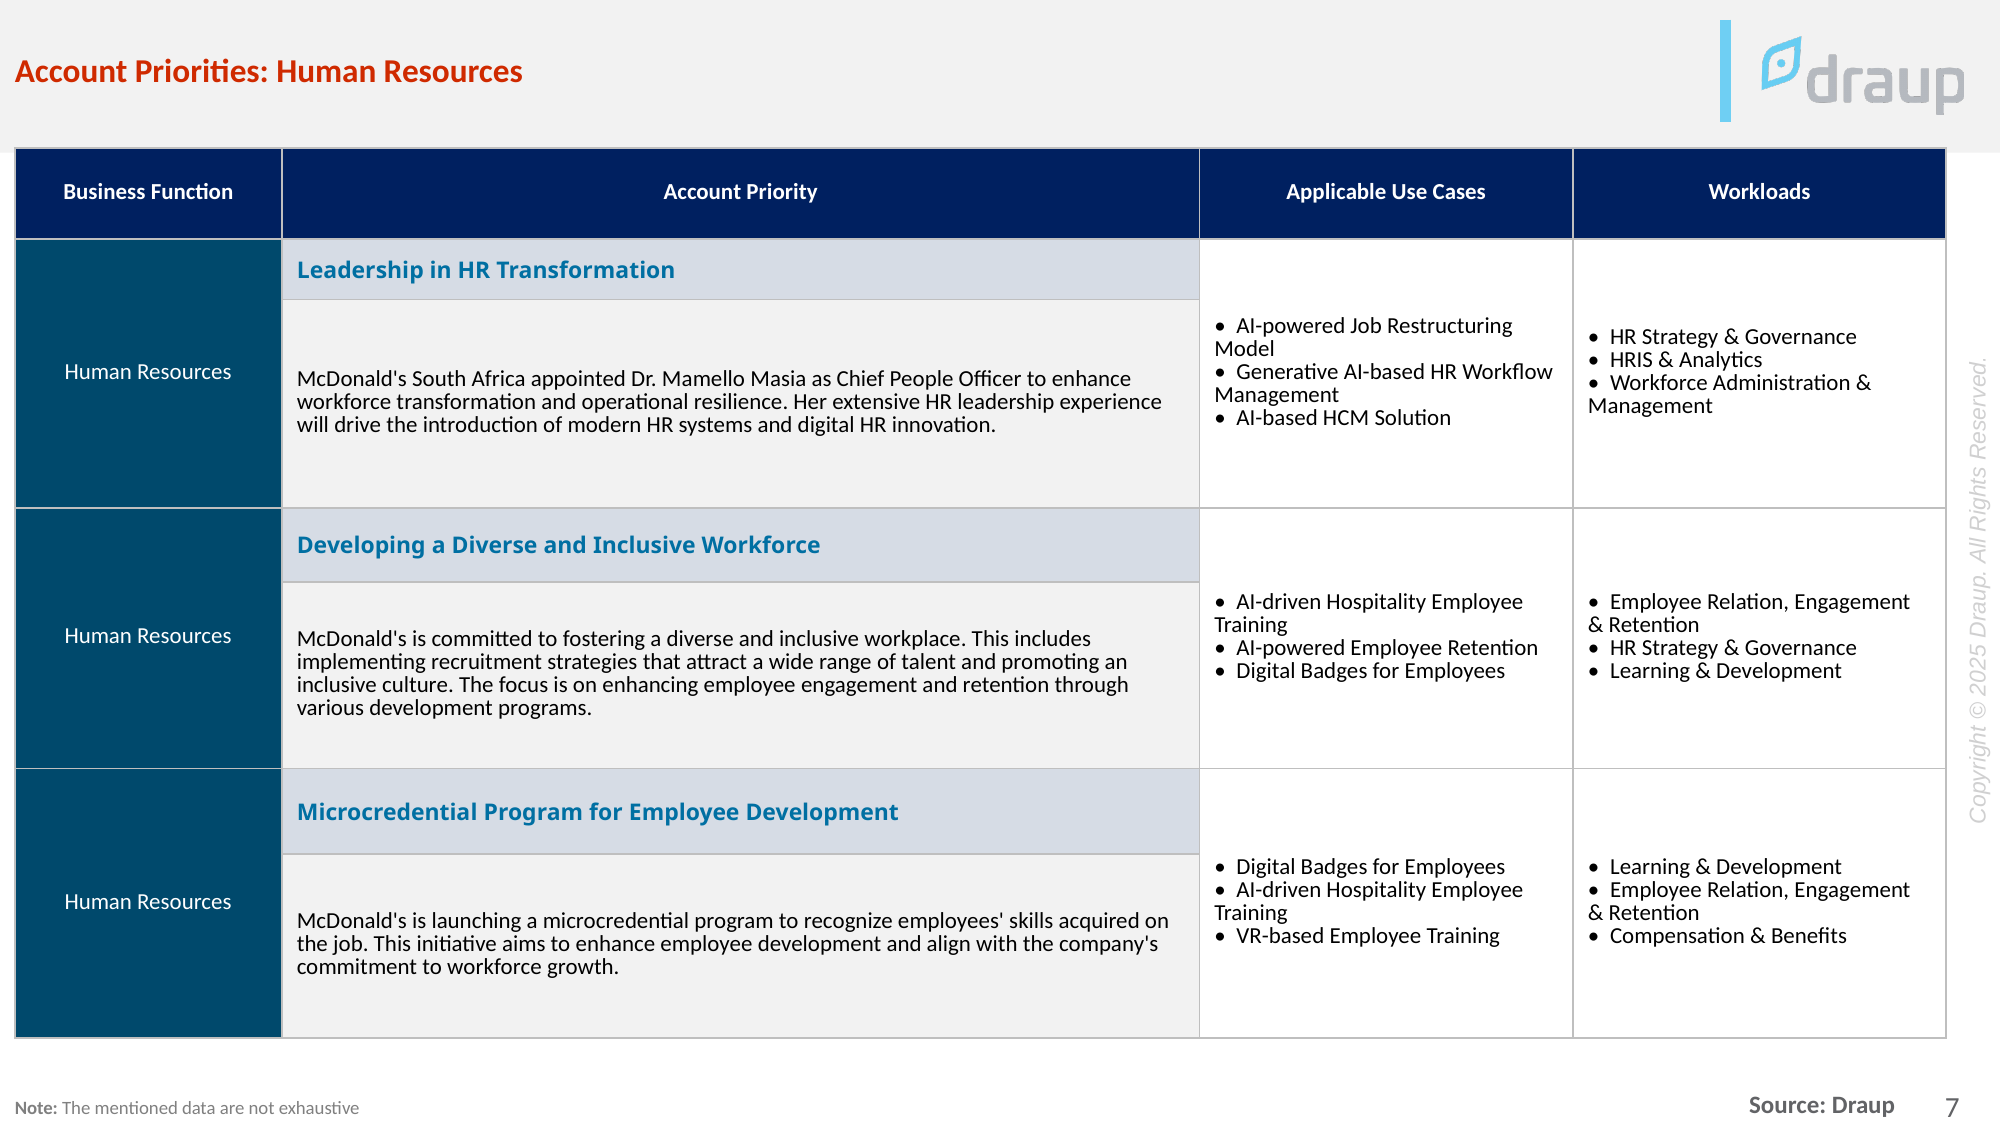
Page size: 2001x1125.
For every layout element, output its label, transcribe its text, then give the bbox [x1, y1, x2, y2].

table_header Applicable Use Cases [1200, 149, 1572, 238]
text_box Note: The mentioned data are not exhaustive [0, 1088, 1080, 1125]
table_cell • Digital Badges for Employees • AI-driven Hospitality Employee Training • VR-based Employee Training [1200, 769, 1572, 1037]
table_cell McDonald's is launching a microcredential program to recognize employees' skills acquired on the job. This initiative aims to enhance employee development and align with the company's commitment to workforce growth. [283, 855, 1199, 1037]
text_box Account Priorities: Human Resources [0, 3, 1701, 144]
table_cell Human Resources [16, 769, 281, 1037]
table_cell McDonald's South Africa appointed Dr. Mamello Masia as Chief People Officer to enhance workforce transformation and operational resilience. Her extensive HR leadership experience will drive the introduction of modern HR systems and digital HR innovation. [283, 300, 1199, 507]
table_cell Developing a Diverse and Inclusive Workforce [283, 509, 1199, 581]
table_cell Microcredential Program for Employee Development [283, 769, 1199, 853]
table_header Account Priority [283, 149, 1199, 238]
table_header Workloads [1574, 149, 1945, 238]
table_cell • AI-driven Hospitality Employee Training • AI-powered Employee Retention • Digital Badges for Employees [1200, 509, 1572, 768]
table_cell • Employee Relation, Engagement & Retention • HR Strategy & Governance • Learning & Development [1574, 509, 1945, 768]
table_cell • AI-powered Job Restructuring Model • Generative AI-based HR Workflow Management • AI-based HCM Solution [1200, 240, 1572, 507]
table_header Business Function [16, 149, 281, 238]
table_cell • Learning & Development • Employee Relation, Engagement & Retention • Compensation & Benefits [1574, 769, 1945, 1037]
table_cell McDonald's is committed to fostering a diverse and inclusive workplace. This includes implementing recruitment strategies that attract a wide range of talent and promoting an inclusive culture. The focus is on enhancing employee engagement and retention through various development programs. [283, 583, 1199, 768]
table_cell Human Resources [16, 509, 281, 768]
table_cell • HR Strategy & Governance • HRIS & Analytics • Workforce Administration & Management [1574, 240, 1945, 507]
table_cell Leadership in HR Transformation [283, 240, 1199, 299]
table_cell Human Resources [16, 240, 281, 507]
